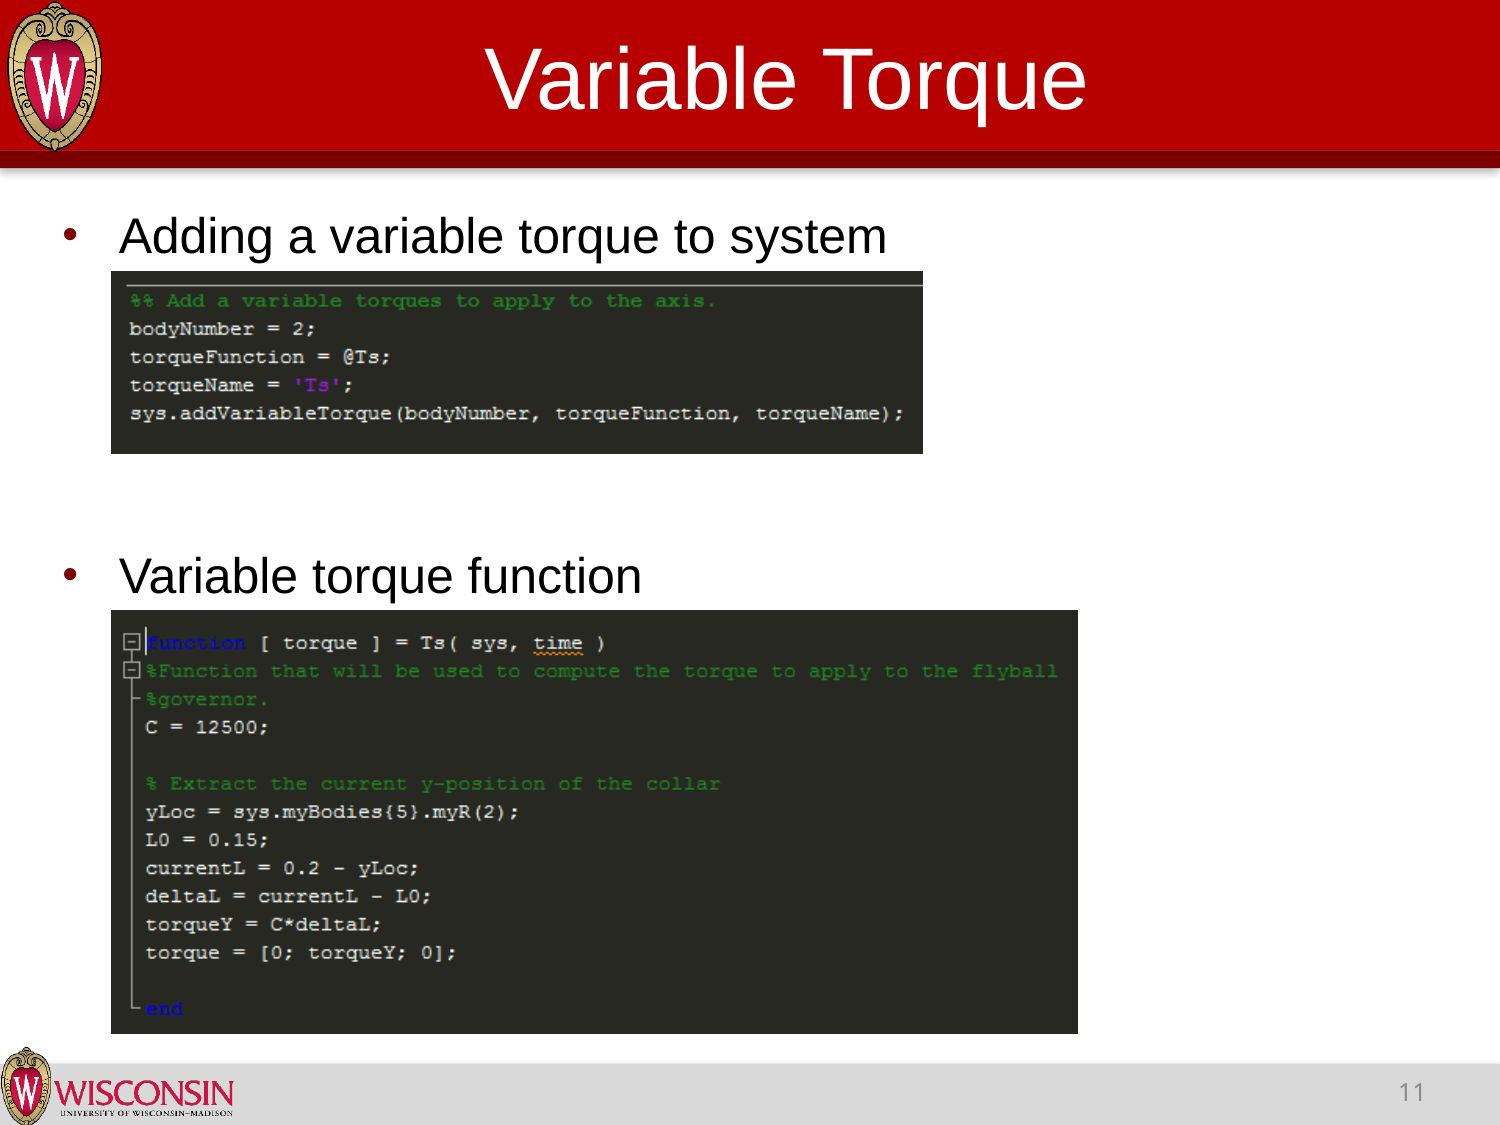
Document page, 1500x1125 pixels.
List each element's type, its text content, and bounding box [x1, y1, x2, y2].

picture [111, 610, 1078, 1035]
picture [7, 1, 102, 152]
picture [111, 270, 923, 455]
title Variable Torque [145, 21, 1430, 148]
picture [1, 1047, 234, 1125]
slide_number 11 [1091, 1063, 1442, 1124]
list Adding a variable torque to system Variable torque function [62, 203, 1430, 894]
